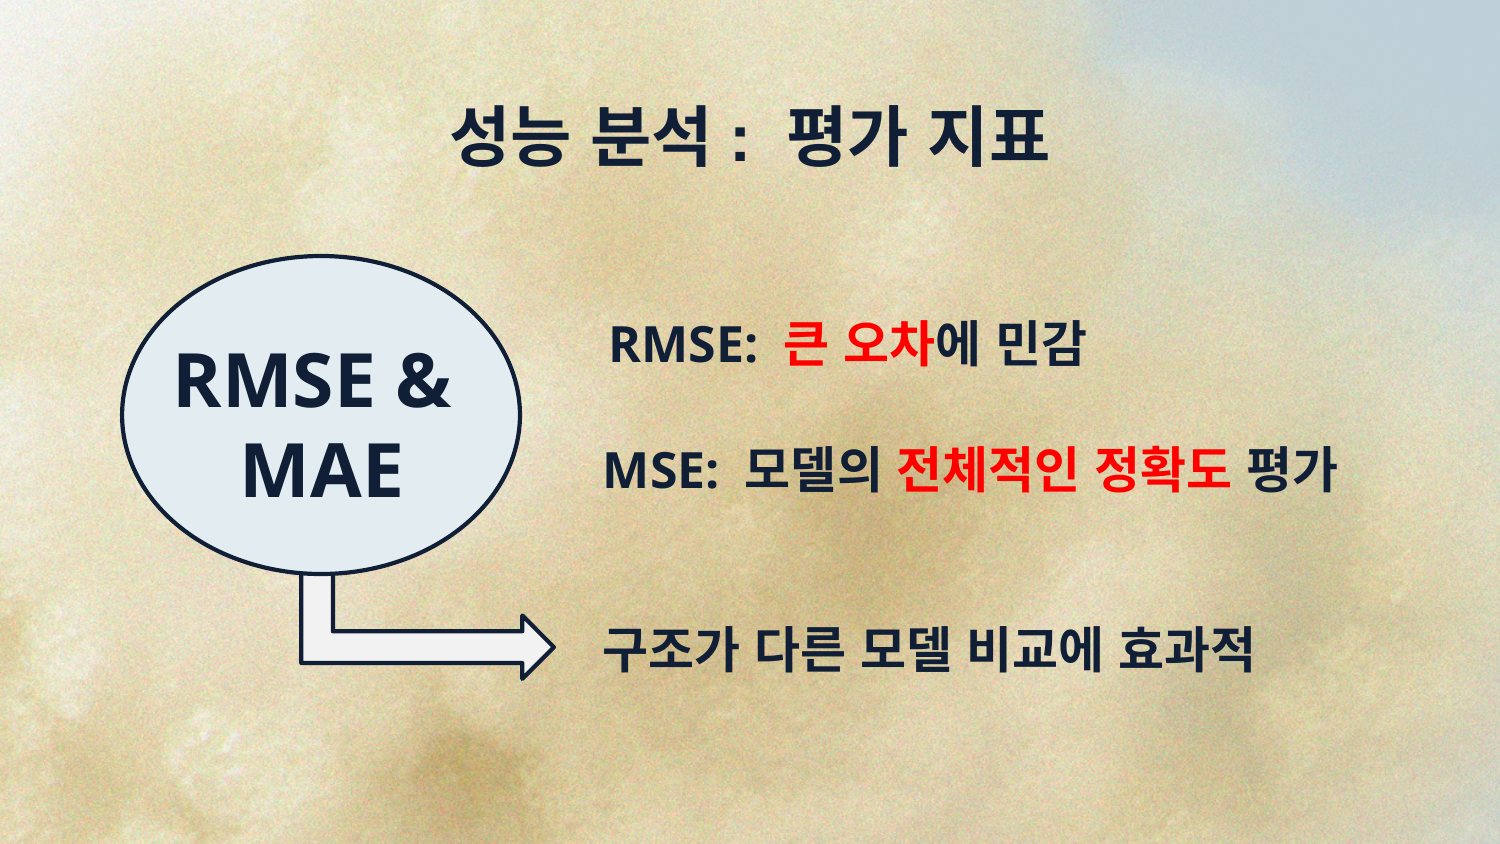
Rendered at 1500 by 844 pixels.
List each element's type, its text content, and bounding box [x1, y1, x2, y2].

text_box RMSE & MAE [0, 317, 644, 412]
text_box MSE: 모델의 전체적인 정확도 평가 [587, 423, 1426, 518]
title 성능 분석: 평가 지표 [118, 80, 1382, 174]
picture [0, 0, 1500, 844]
text_box [161, 253, 481, 317]
text_box 구조가 다른 모델 비교에 효과적 [588, 603, 1386, 698]
text_box [299, 576, 557, 681]
text_box [119, 412, 523, 577]
text_box RMSE: 큰 오차에 민감 [533, 297, 1162, 392]
